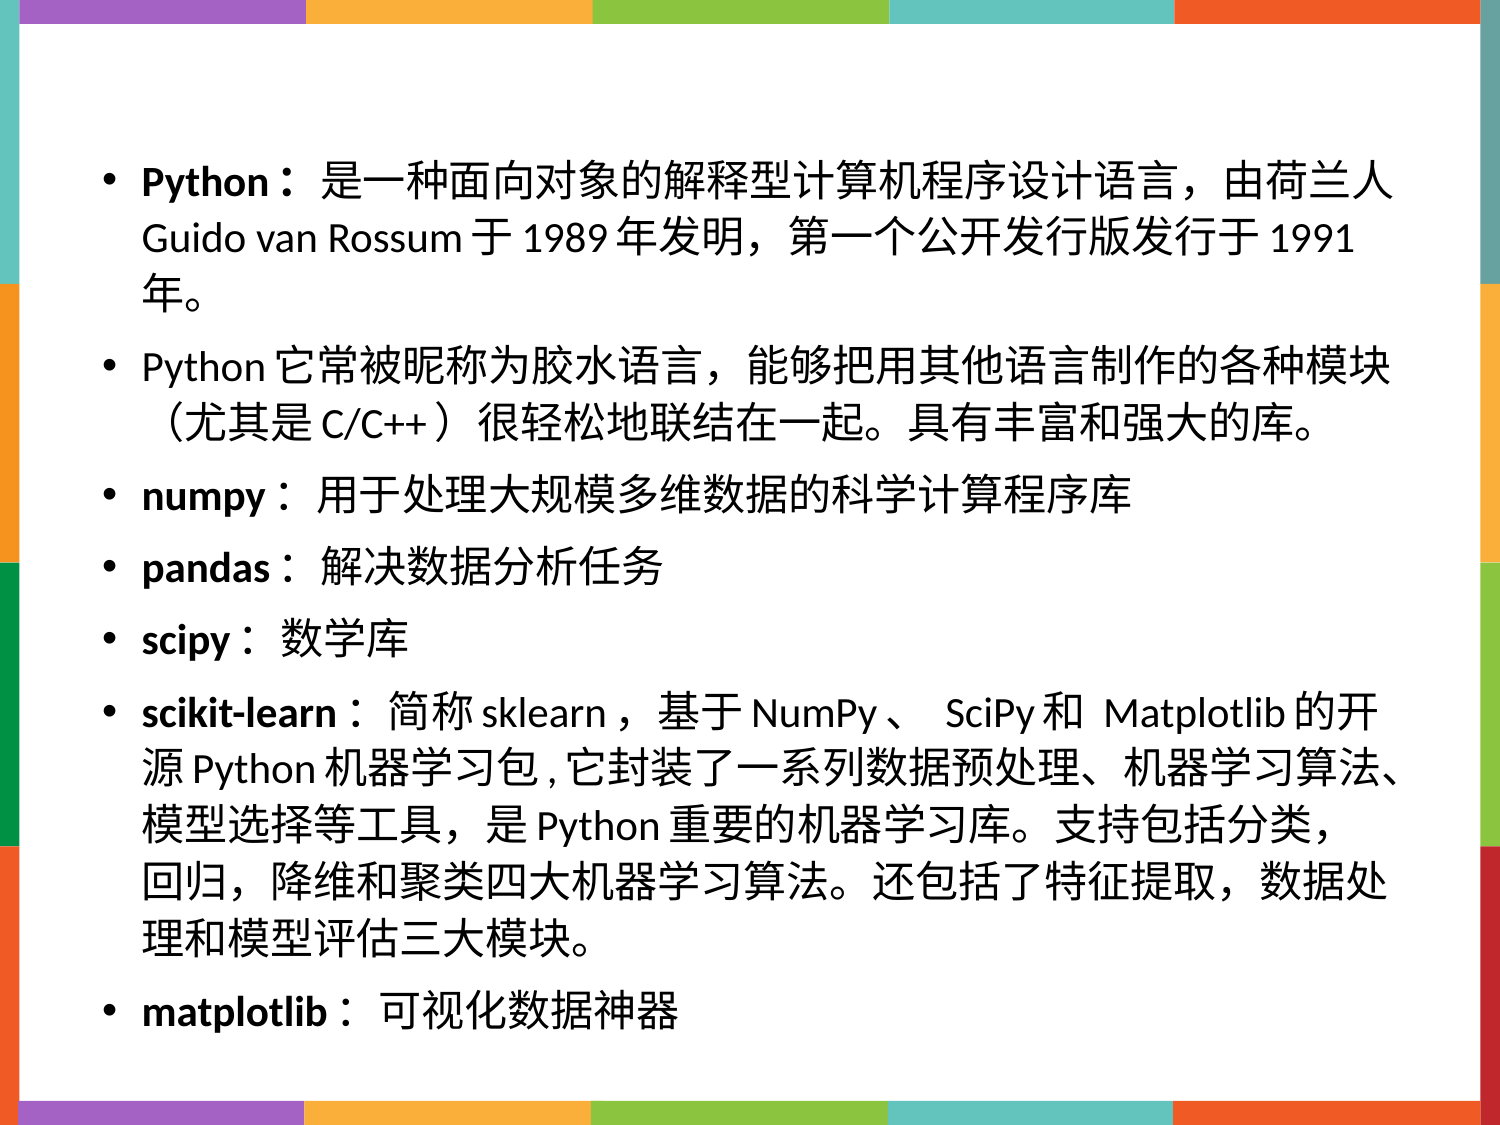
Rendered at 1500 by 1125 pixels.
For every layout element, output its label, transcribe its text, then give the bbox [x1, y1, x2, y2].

list Python：是一种面向对象的解释型计算机程序设计语言，由荷兰人Guido van Rossum于1989年发明，第一个公开发行版发行于1991年。 Python它常被昵称为胶水语言，能够把用其他语言制作的各种模块（尤其是C/C++）很轻松地联结在一起。具有丰富和强大的库。 numpy：用于处理大规模多维数据的科学计算程序库 pandas：解决数据分析任务 scipy：数学库 scikit-learn：简称sklearn，基于NumPy、 SciPy和 Matplotlib的开源Python机器学习包,它封装了一系列数据预处理、机器学习算法、模型选择等工具，是Python重要的机器学习库。支持包括分类，回归，降维和聚类四大机器学习算法。还包括了特征提取，数据处理和模型评估三大模块。 matplotlib：可视化数据神器 [86, 140, 1413, 1065]
